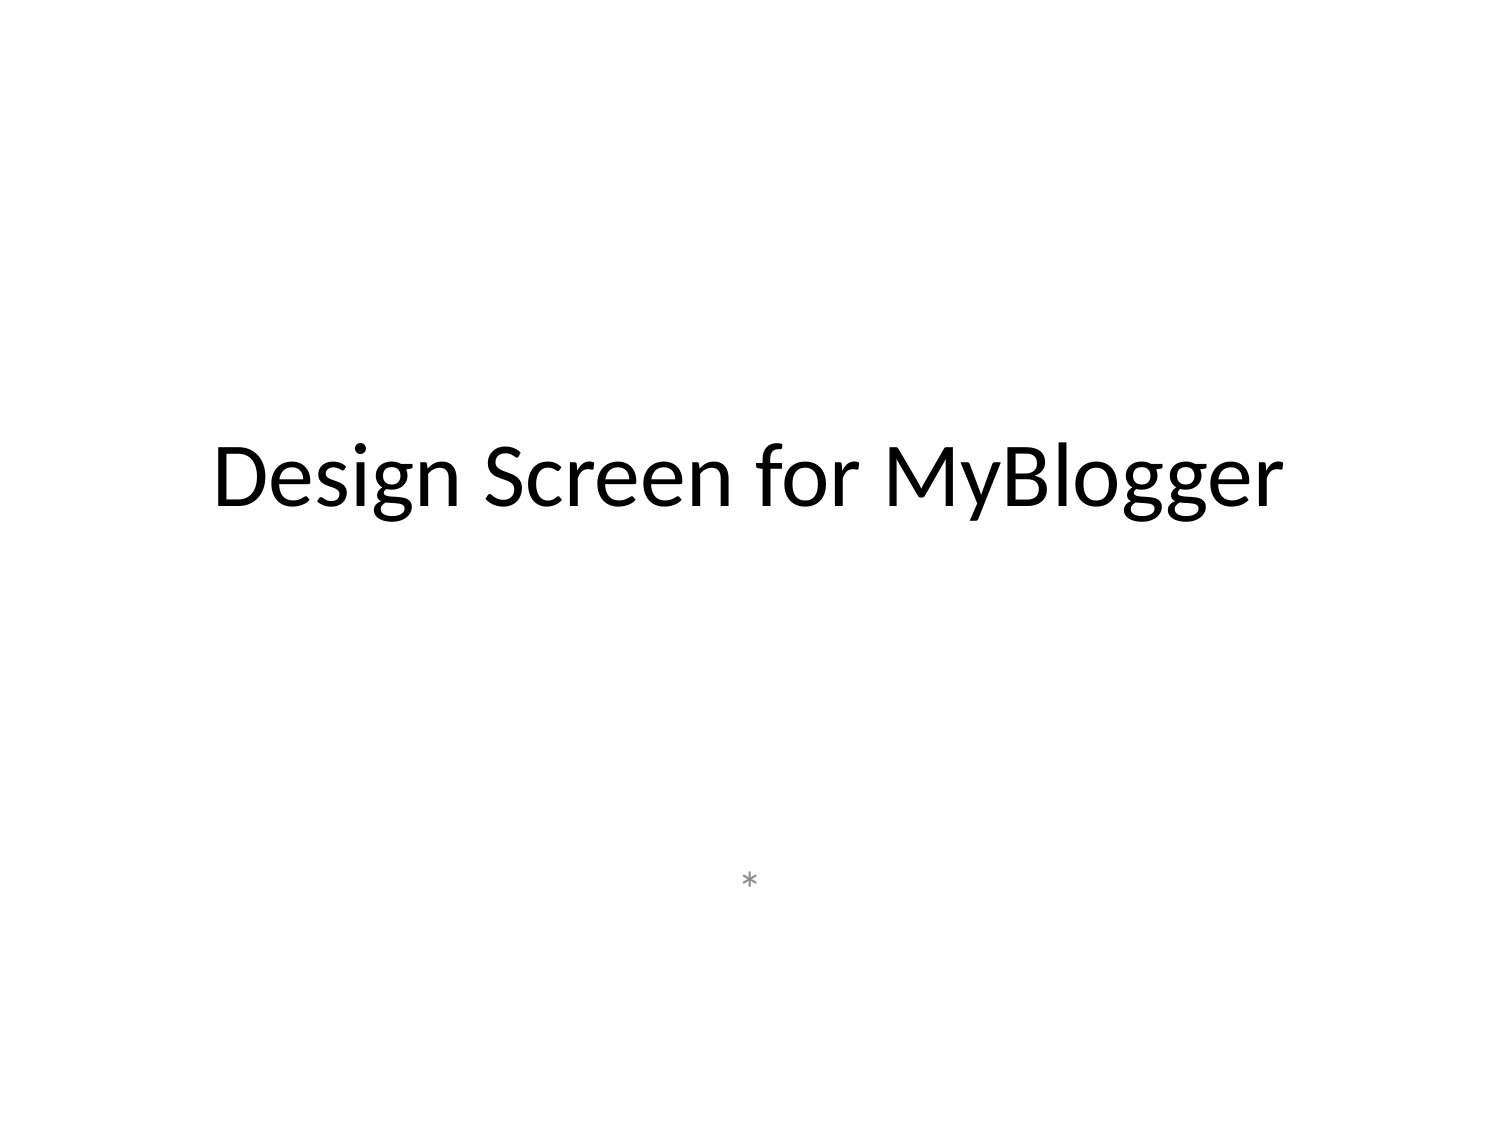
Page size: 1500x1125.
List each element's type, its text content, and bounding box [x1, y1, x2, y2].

subtitle * [225, 849, 1275, 925]
title Design Screen for MyBlogger [112, 349, 1388, 591]
